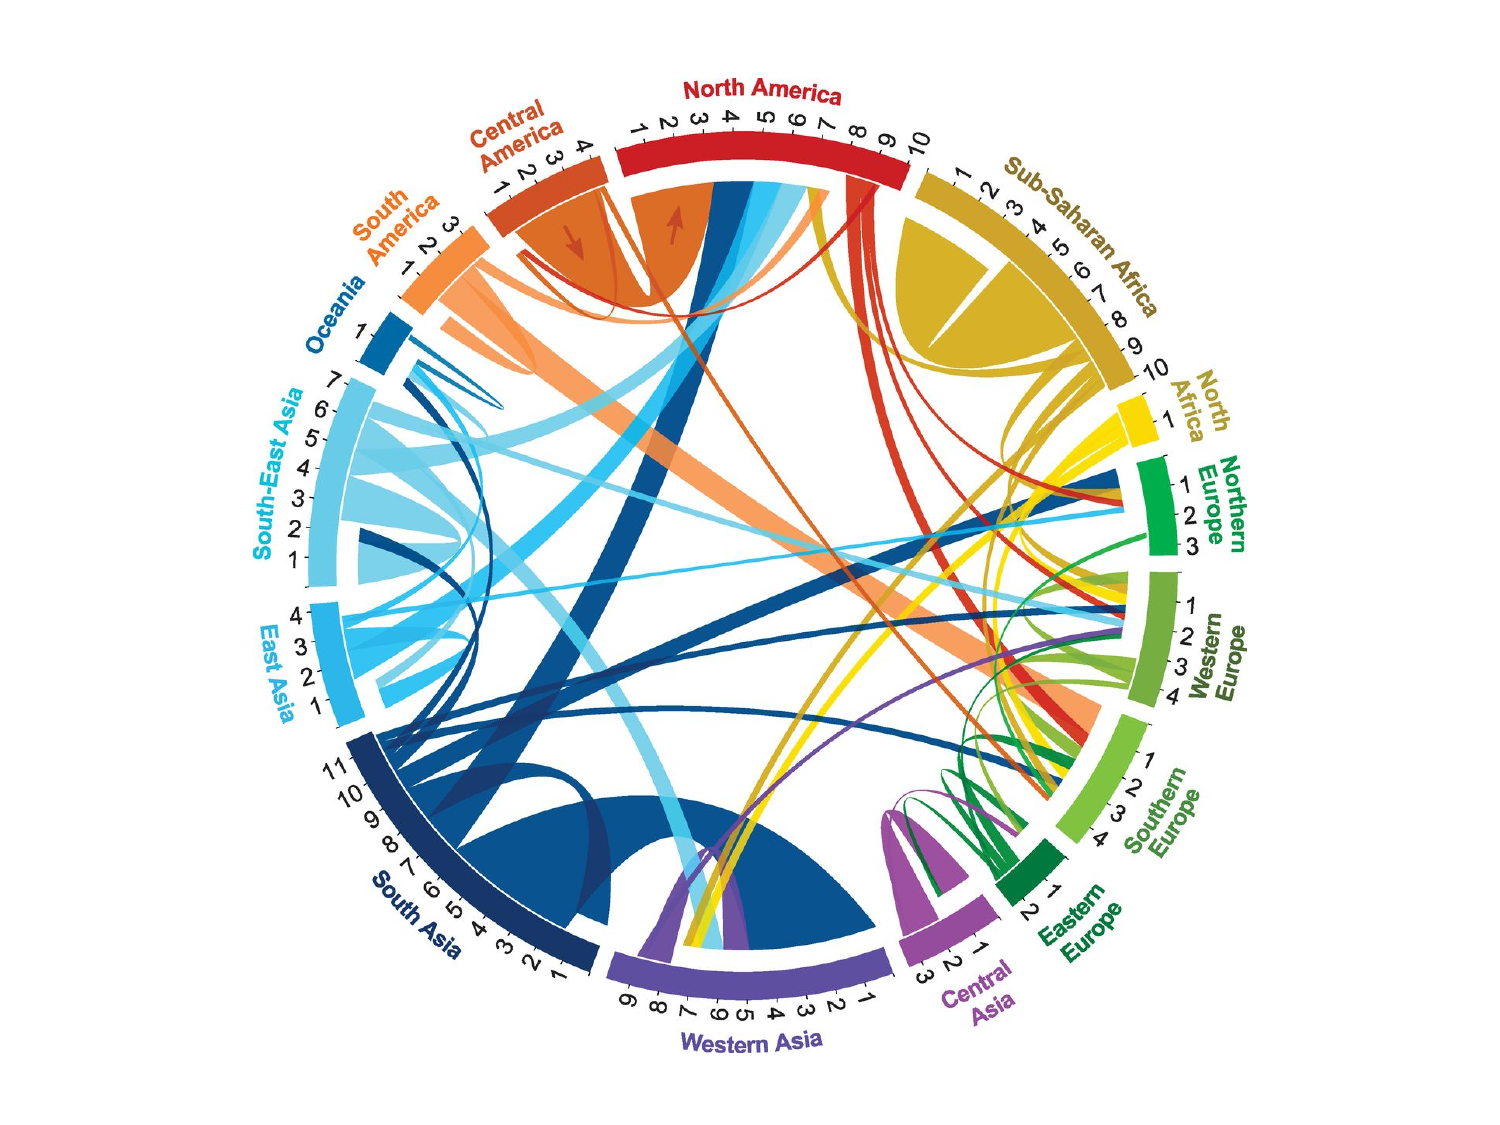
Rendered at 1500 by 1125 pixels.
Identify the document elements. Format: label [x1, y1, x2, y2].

picture [253, 77, 1247, 1053]
